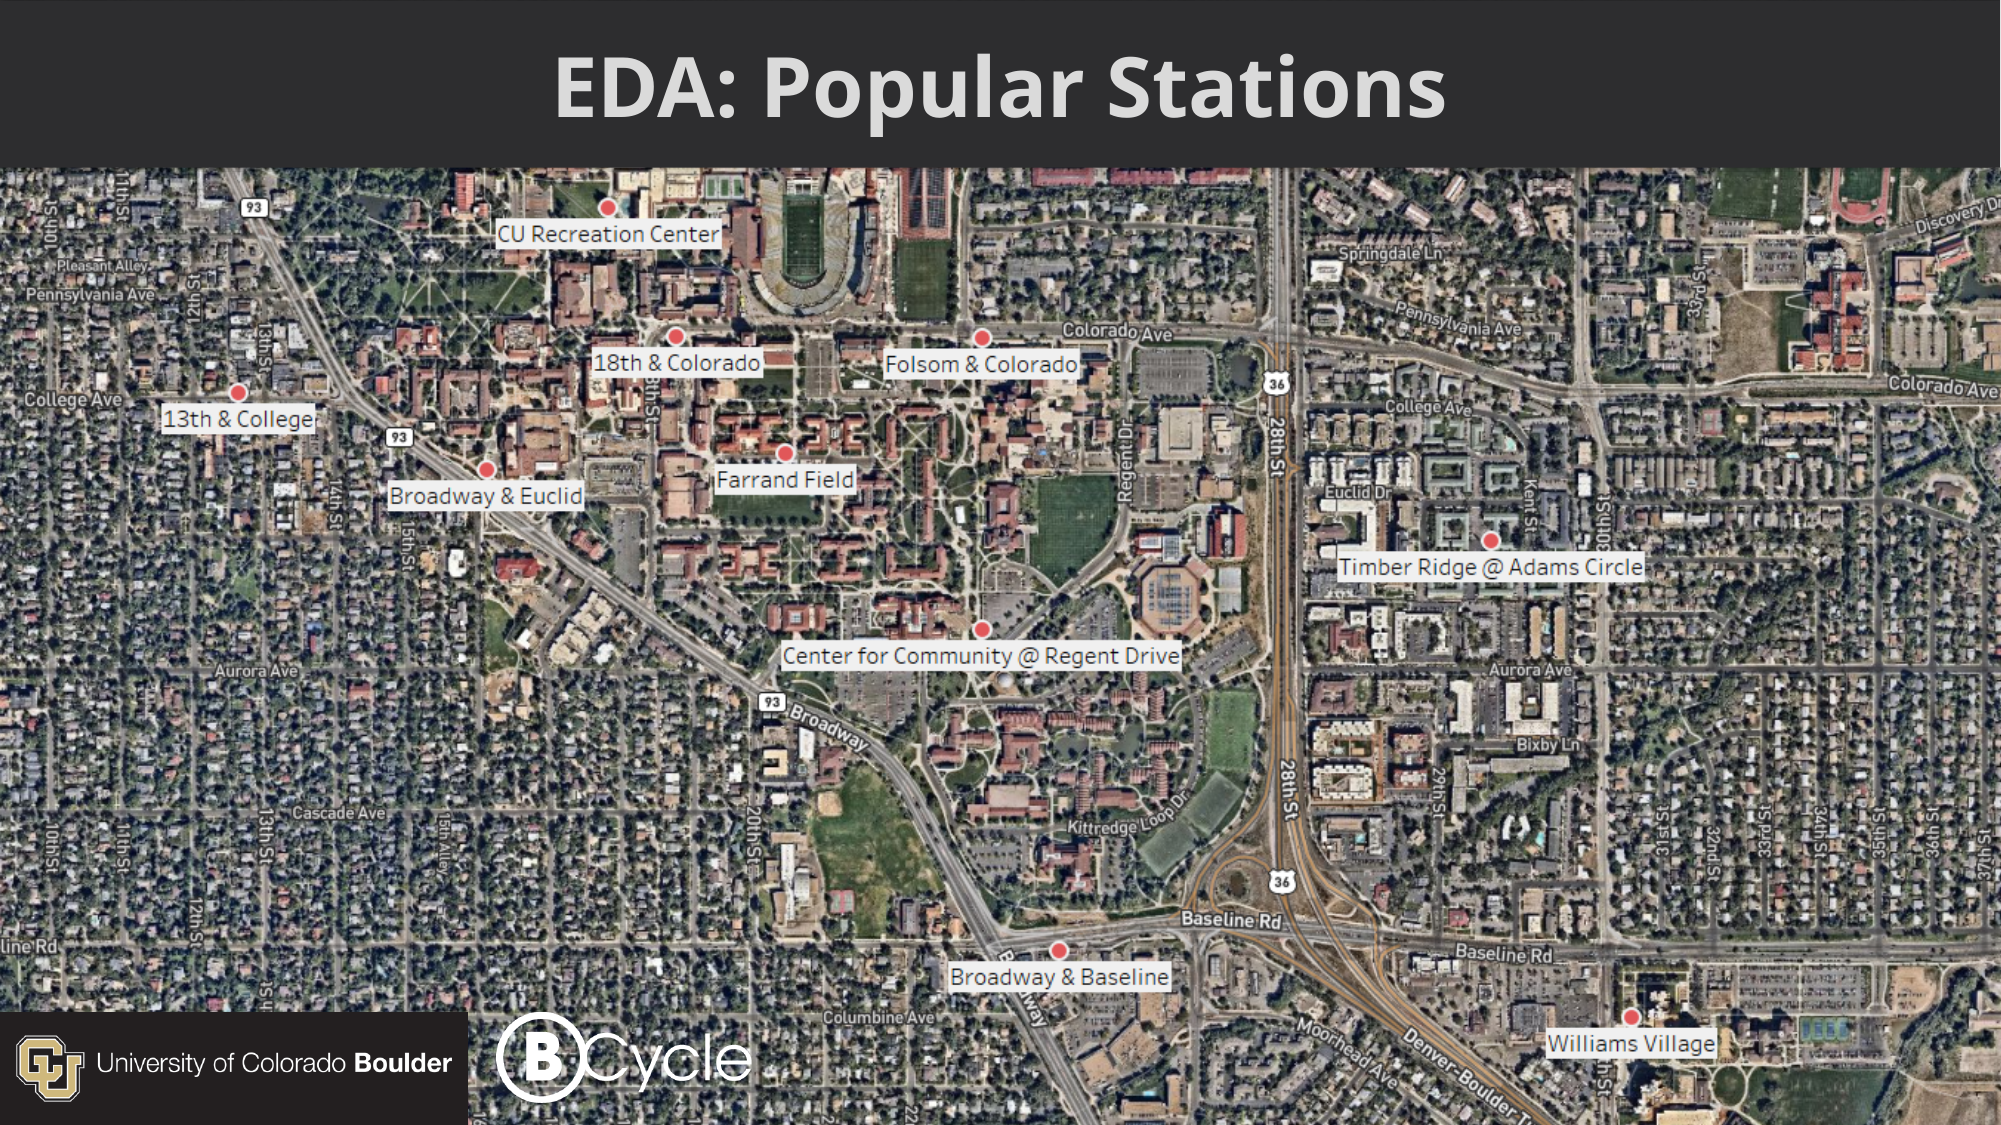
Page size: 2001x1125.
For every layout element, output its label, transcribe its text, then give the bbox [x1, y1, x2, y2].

text_box EDA: Popular Stations [0, 0, 2000, 163]
picture [0, 167, 2001, 1125]
